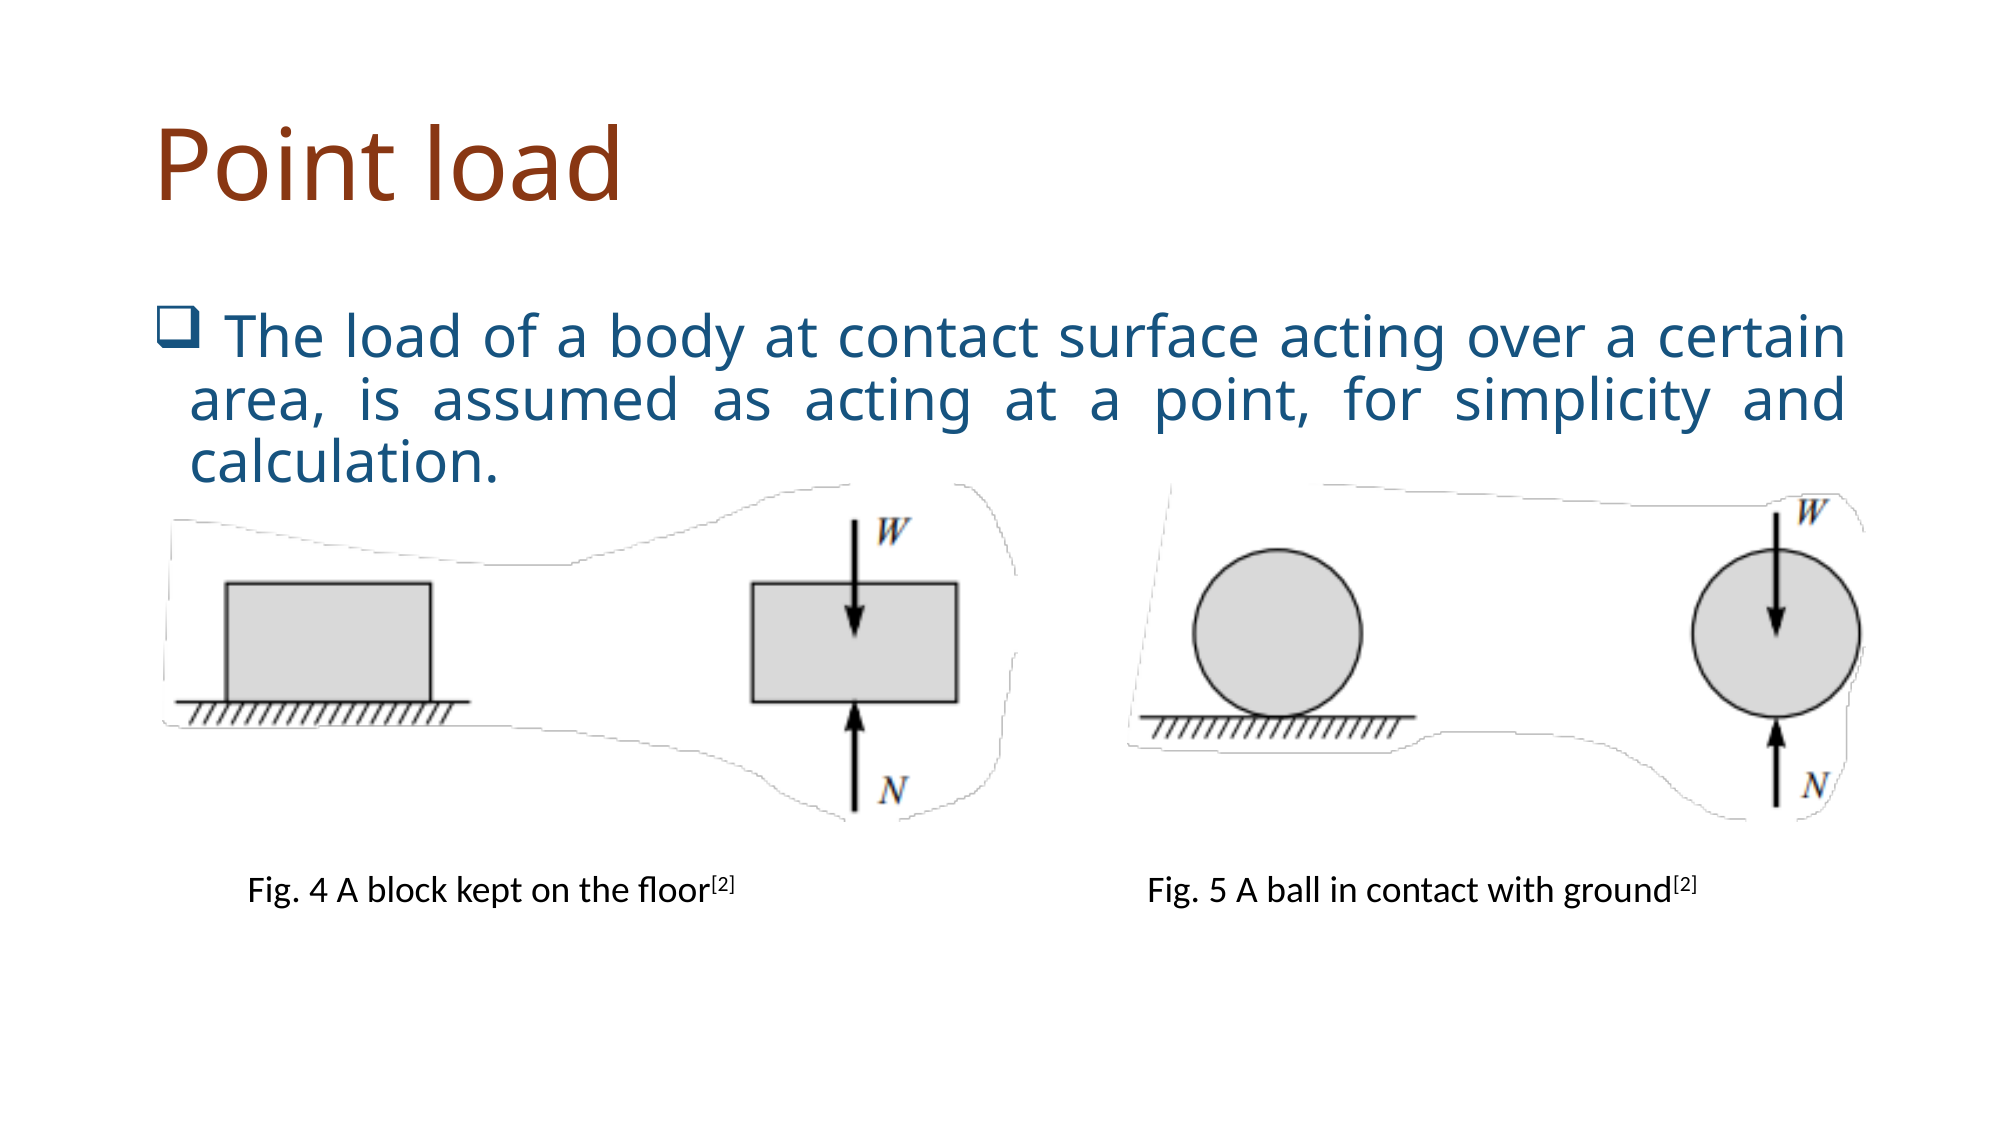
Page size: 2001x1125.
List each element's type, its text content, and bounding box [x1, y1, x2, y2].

picture [162, 483, 1018, 822]
text_box Fig. 5 A ball in contact with ground[2] [1132, 857, 2000, 918]
text_box Fig. 4 A block kept on the floor[2] [233, 857, 823, 918]
list The load of a body at contact surface acting over a certain area, is assumed as acting at a point, for simplicity and calculation. [137, 299, 1863, 1014]
title Point load [137, 59, 1863, 278]
picture [1127, 483, 1866, 822]
